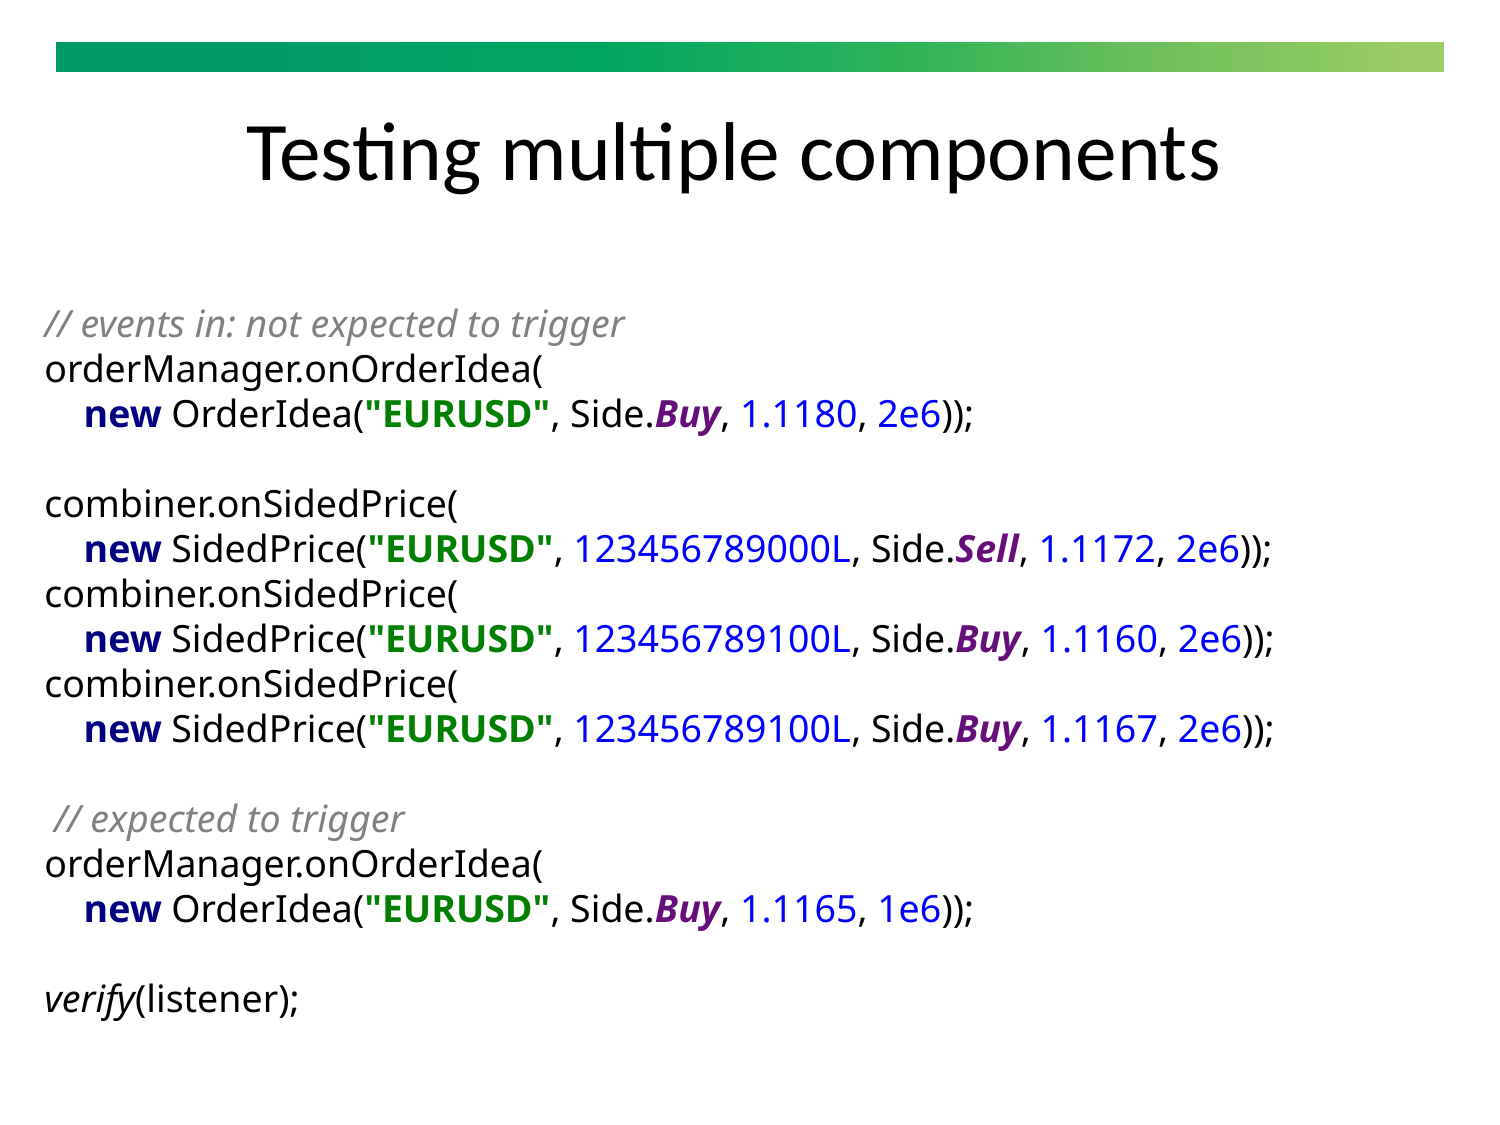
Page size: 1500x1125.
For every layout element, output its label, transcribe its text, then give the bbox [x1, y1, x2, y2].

list Testing multiple components [41, 90, 1427, 190]
picture [56, 42, 1444, 72]
text_box // events in: not expected to trigger orderManager.onOrderIdea( new OrderIdea("EURUSD", Side.Buy, 1.1180, 2e6)); combiner.onSidedPrice( new SidedPrice("EURUSD", 123456789000L, Side.Sell, 1.1172, 2e6)); combiner.onSidedPrice( new SidedPrice("EURUSD", 123456789100L, Side.Buy, 1.1160, 2e6)); combiner.onSidedPrice( new SidedPrice("EURUSD", 123456789100L, Side.Buy, 1.1167, 2e6)); // expected to trigger orderManager.onOrderIdea( new OrderIdea("EURUSD", Side.Buy, 1.1165, 1e6)); verify(listener); [29, 247, 1500, 1028]
